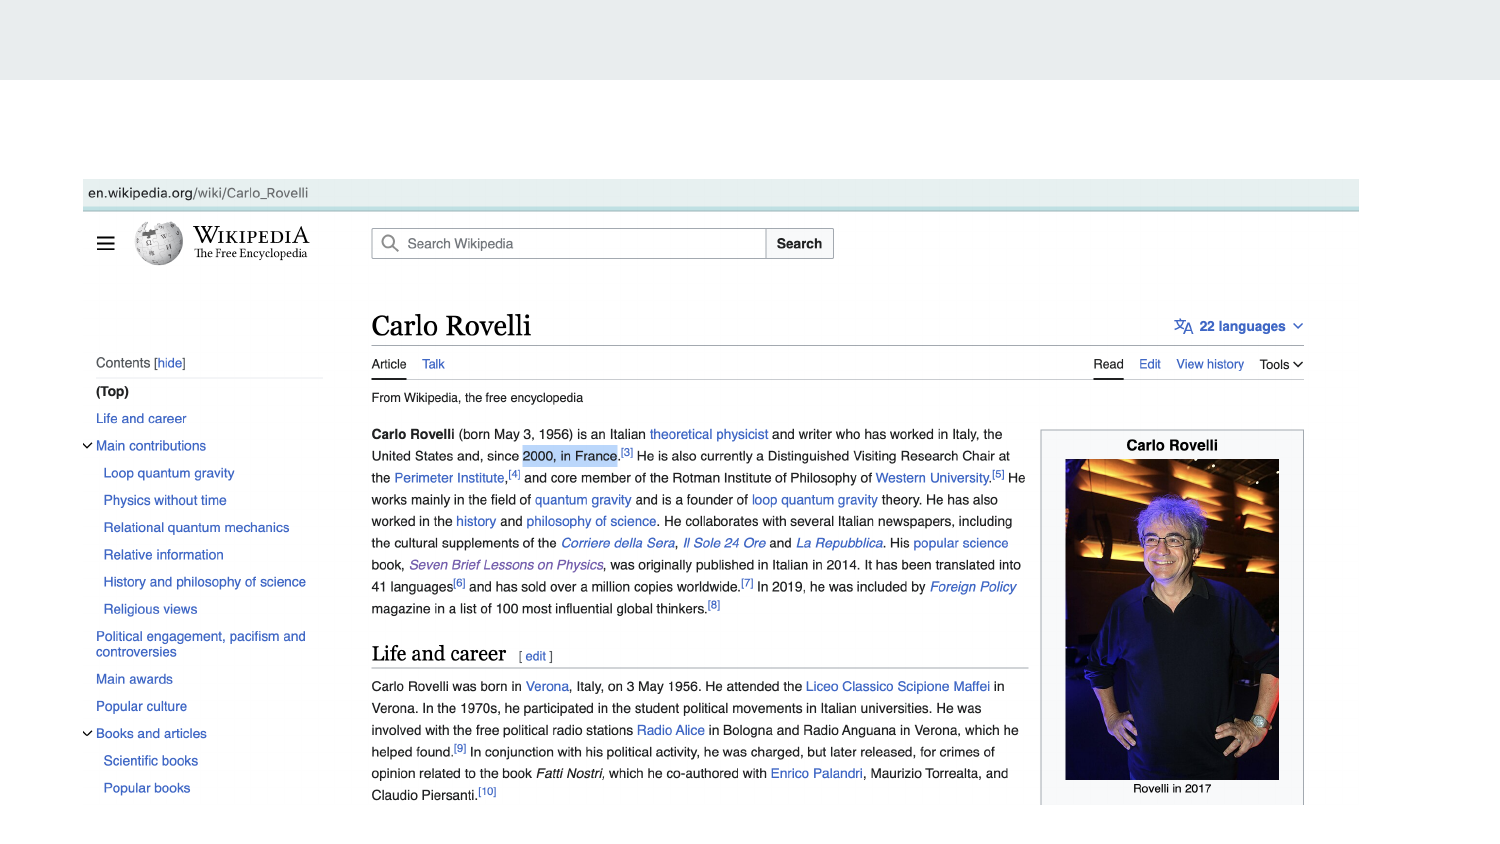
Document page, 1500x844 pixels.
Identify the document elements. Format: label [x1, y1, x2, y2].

picture [83, 179, 1359, 805]
